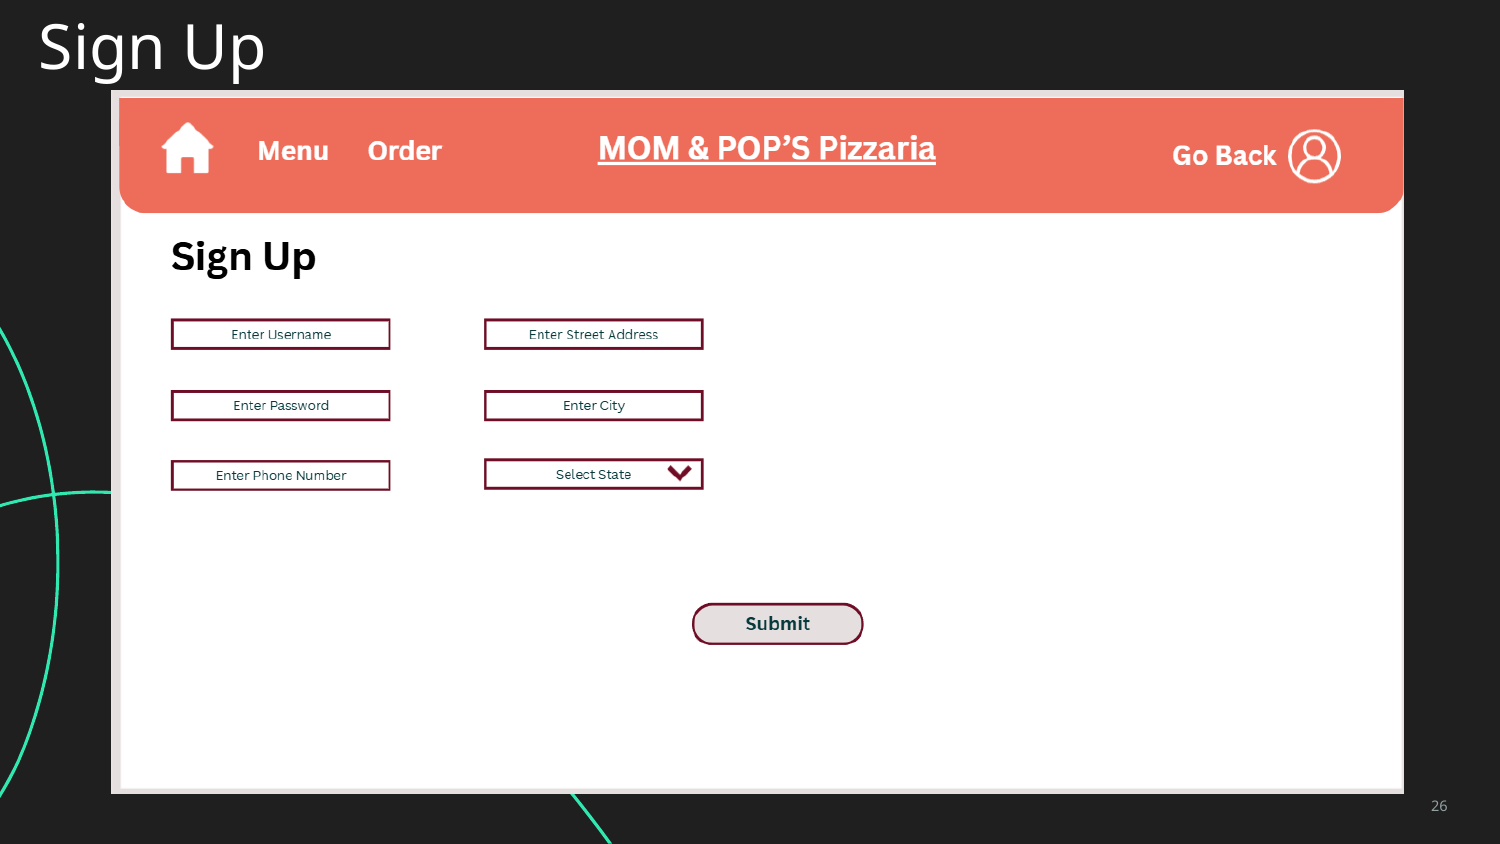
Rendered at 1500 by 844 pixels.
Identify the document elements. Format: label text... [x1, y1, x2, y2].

picture [111, 89, 1404, 794]
text_box Sign Up [23, 0, 886, 83]
